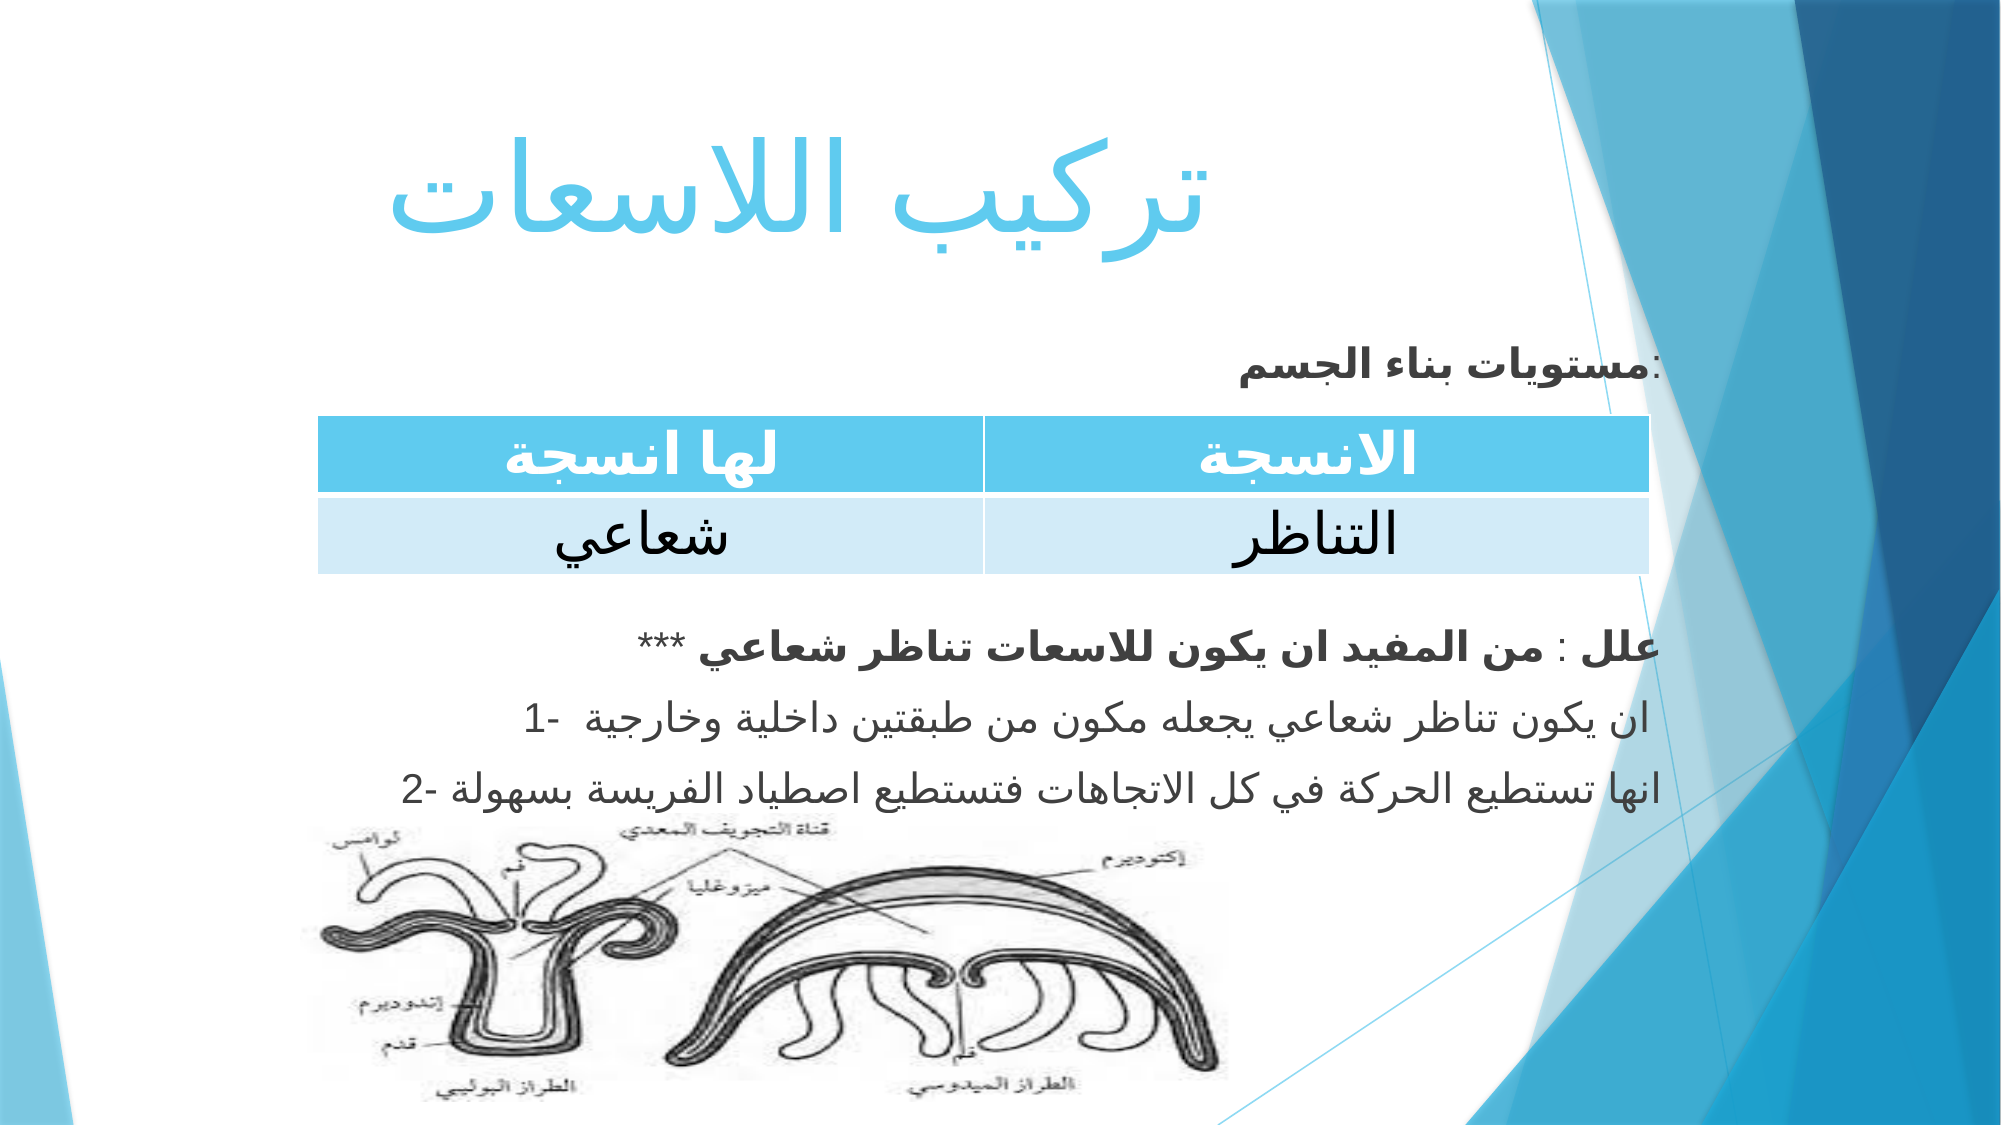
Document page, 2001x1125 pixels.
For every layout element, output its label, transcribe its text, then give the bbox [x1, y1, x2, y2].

table_cell شعاعي [318, 498, 983, 574]
picture [299, 812, 1241, 1103]
table_header الانسجة [985, 416, 1649, 492]
table_header لها انسجة [318, 416, 983, 492]
title تركيب اللاسعات [111, 99, 1522, 317]
table_cell التناظر [985, 498, 1649, 574]
list مستويات بناء الجسم: *** علل : من المفيد ان يكون للاسعات تناظر شعاعي 1- ان يكون تناظر شعاعي يجعله مكون من طبقتين داخلية وخارجية 2- انها تستطيع الحركة في كل الاتجاهات فتستطيع اصطياد الفريسة بسهولة [111, 329, 1678, 992]
